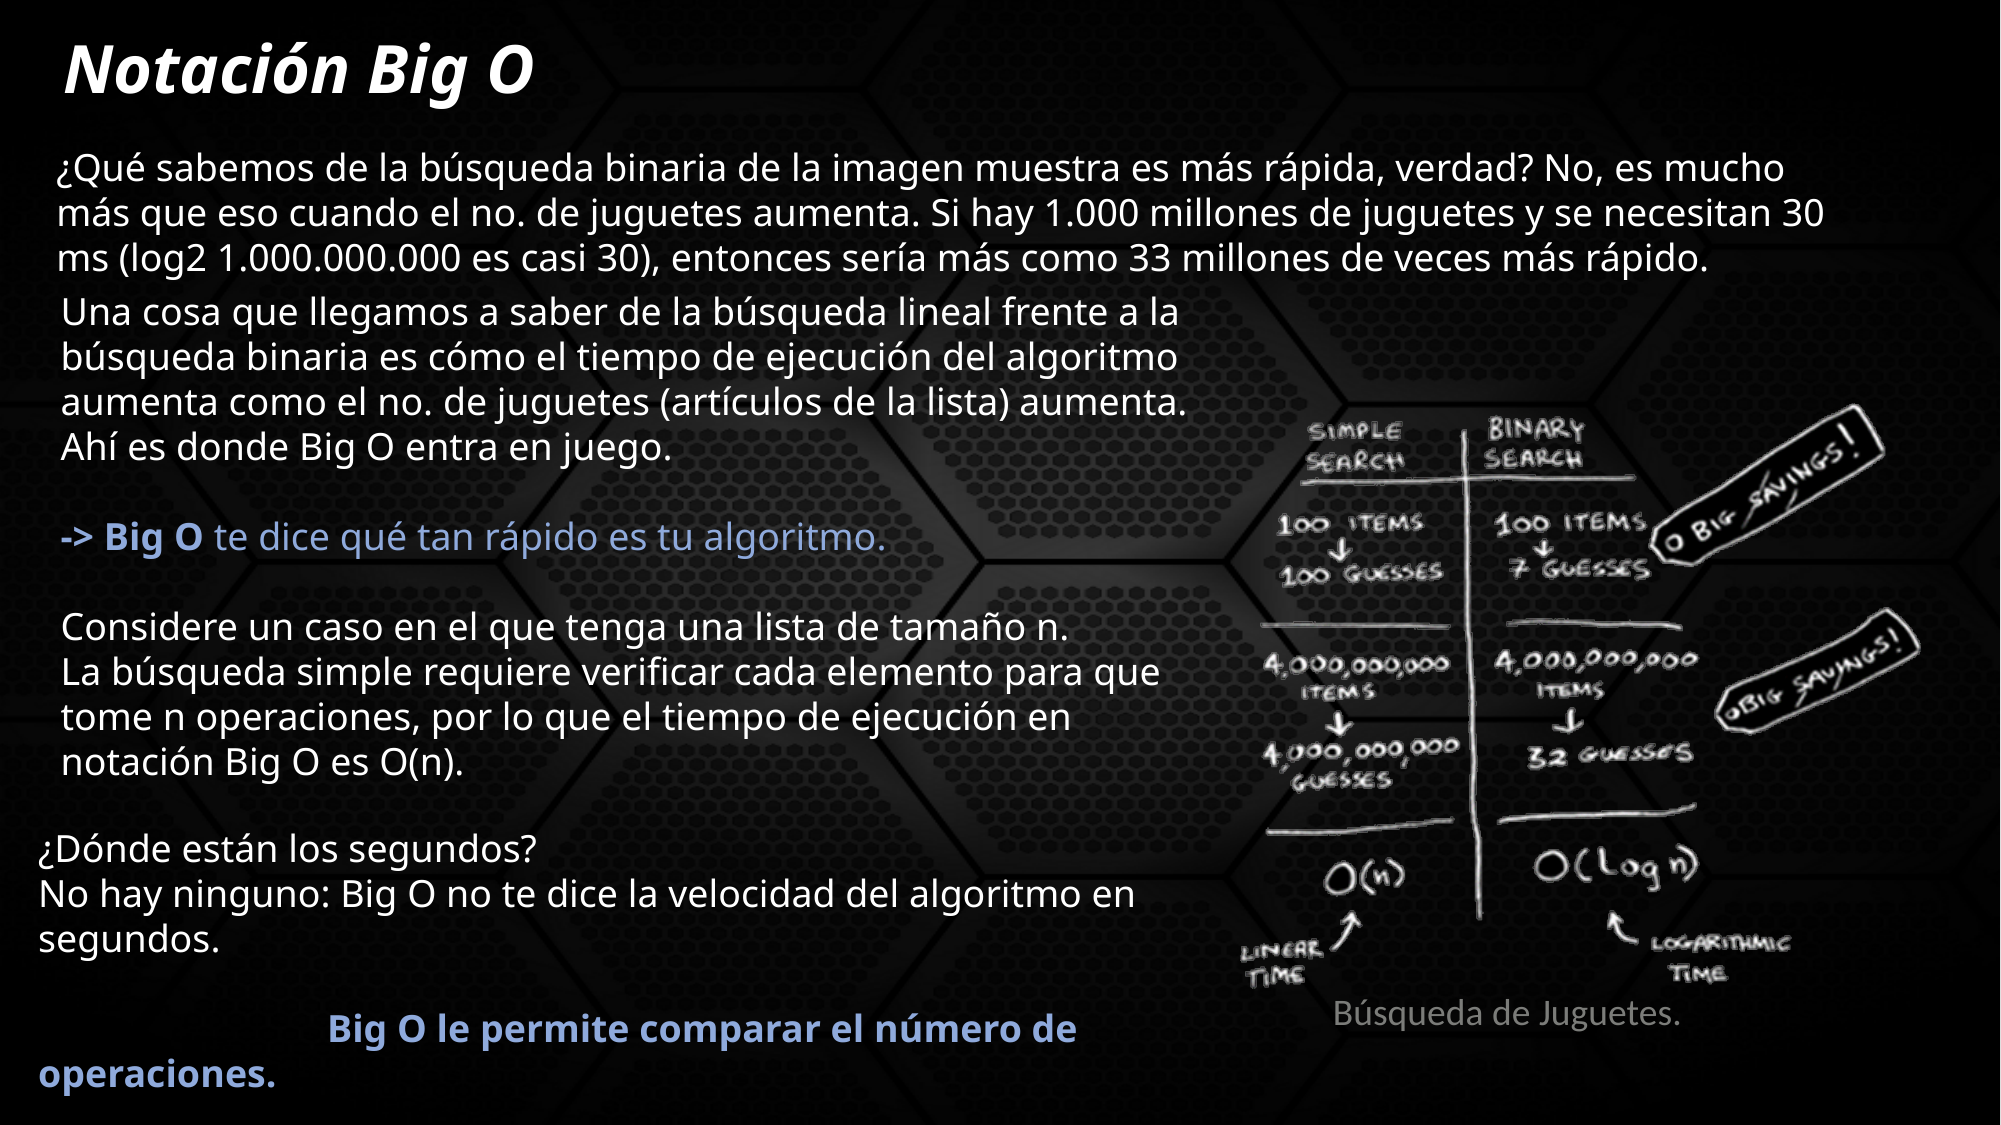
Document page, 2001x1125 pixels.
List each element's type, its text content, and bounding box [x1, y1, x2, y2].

text_box Búsqueda de Juguetes. [1318, 989, 1698, 1041]
text_box ¿Dónde están los segundos? No hay ninguno: Big O no te dice la velocidad del algoritmo en segundos. Big O le permite comparar el número de operaciones. [23, 817, 1317, 1103]
text_box Notación Big O [48, 28, 1049, 117]
picture [0, 0, 2001, 1125]
text_box Una cosa que llegamos a saber de la búsqueda lineal frente a la búsqueda binaria es cómo el tiempo de ejecución del algoritmo aumenta como el no. de juguetes (artículos de la lista) aumenta. Ahí es donde Big O entra en juego. -> Big O te dice qué tan rápido es tu algoritmo. Considere un caso en el que tenga una lista de tamaño n. La búsqueda simple requiere verificar cada elemento para que tome n operaciones, por lo que el tiempo de ejecución en notación Big O es O(n). [45, 280, 1237, 791]
text_box ¿Qué sabemos de la búsqueda binaria de la imagen muestra es más rápida, verdad? No, es mucho más que eso cuando el no. de juguetes aumenta. Si hay 1.000 millones de juguetes y se necesitan 30 ms (log2 1.000.000.000 es casi 30), entonces sería más como 33 millones de veces más rápido. [41, 136, 1873, 286]
